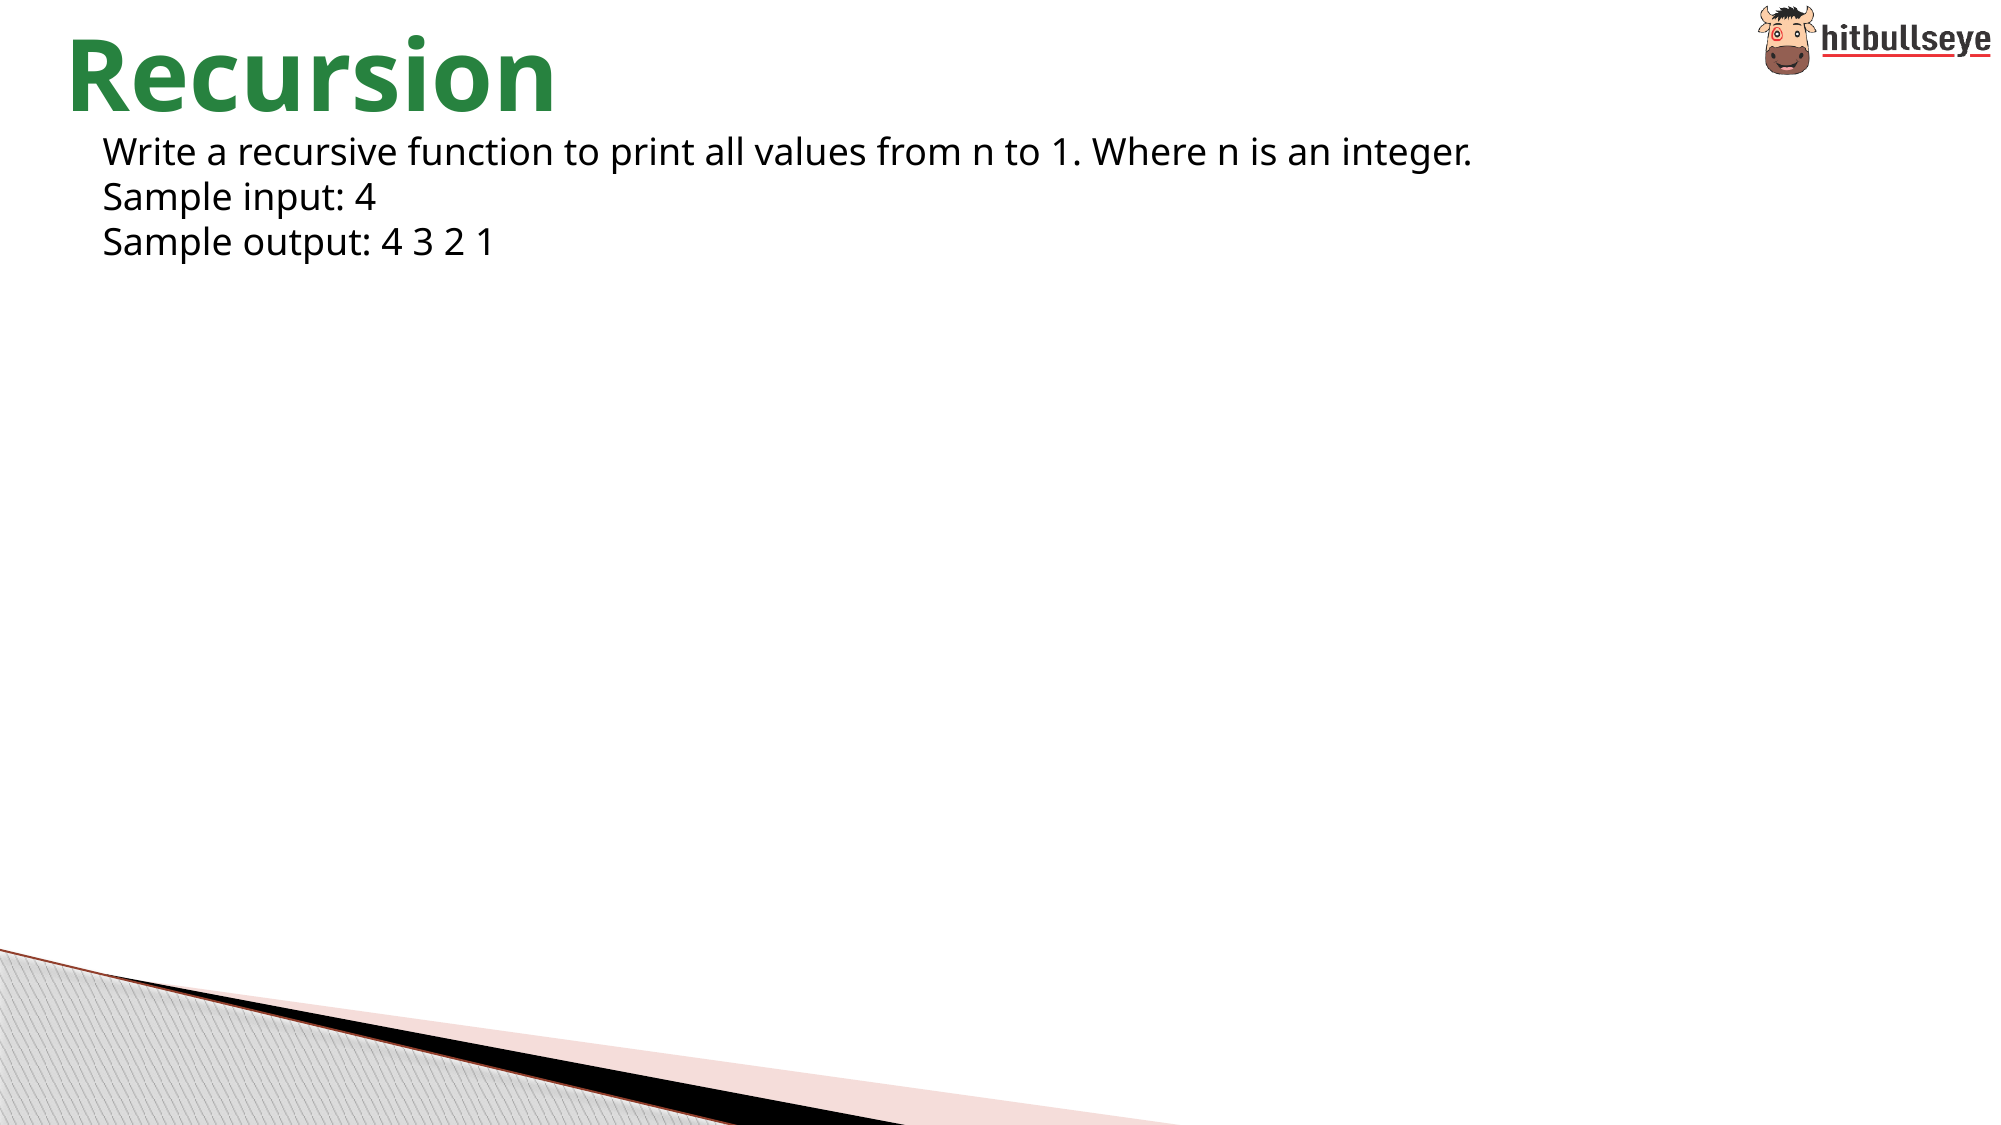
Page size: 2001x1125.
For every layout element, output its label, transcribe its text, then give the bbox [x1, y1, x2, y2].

text_box Recursion [49, 3, 1951, 139]
text_box Write a recursive function to print all values from n to 1. Where n is an integer. Sample input: 4 Sample output: 4 3 2 1 [87, 120, 1490, 271]
picture [1748, 0, 2000, 81]
